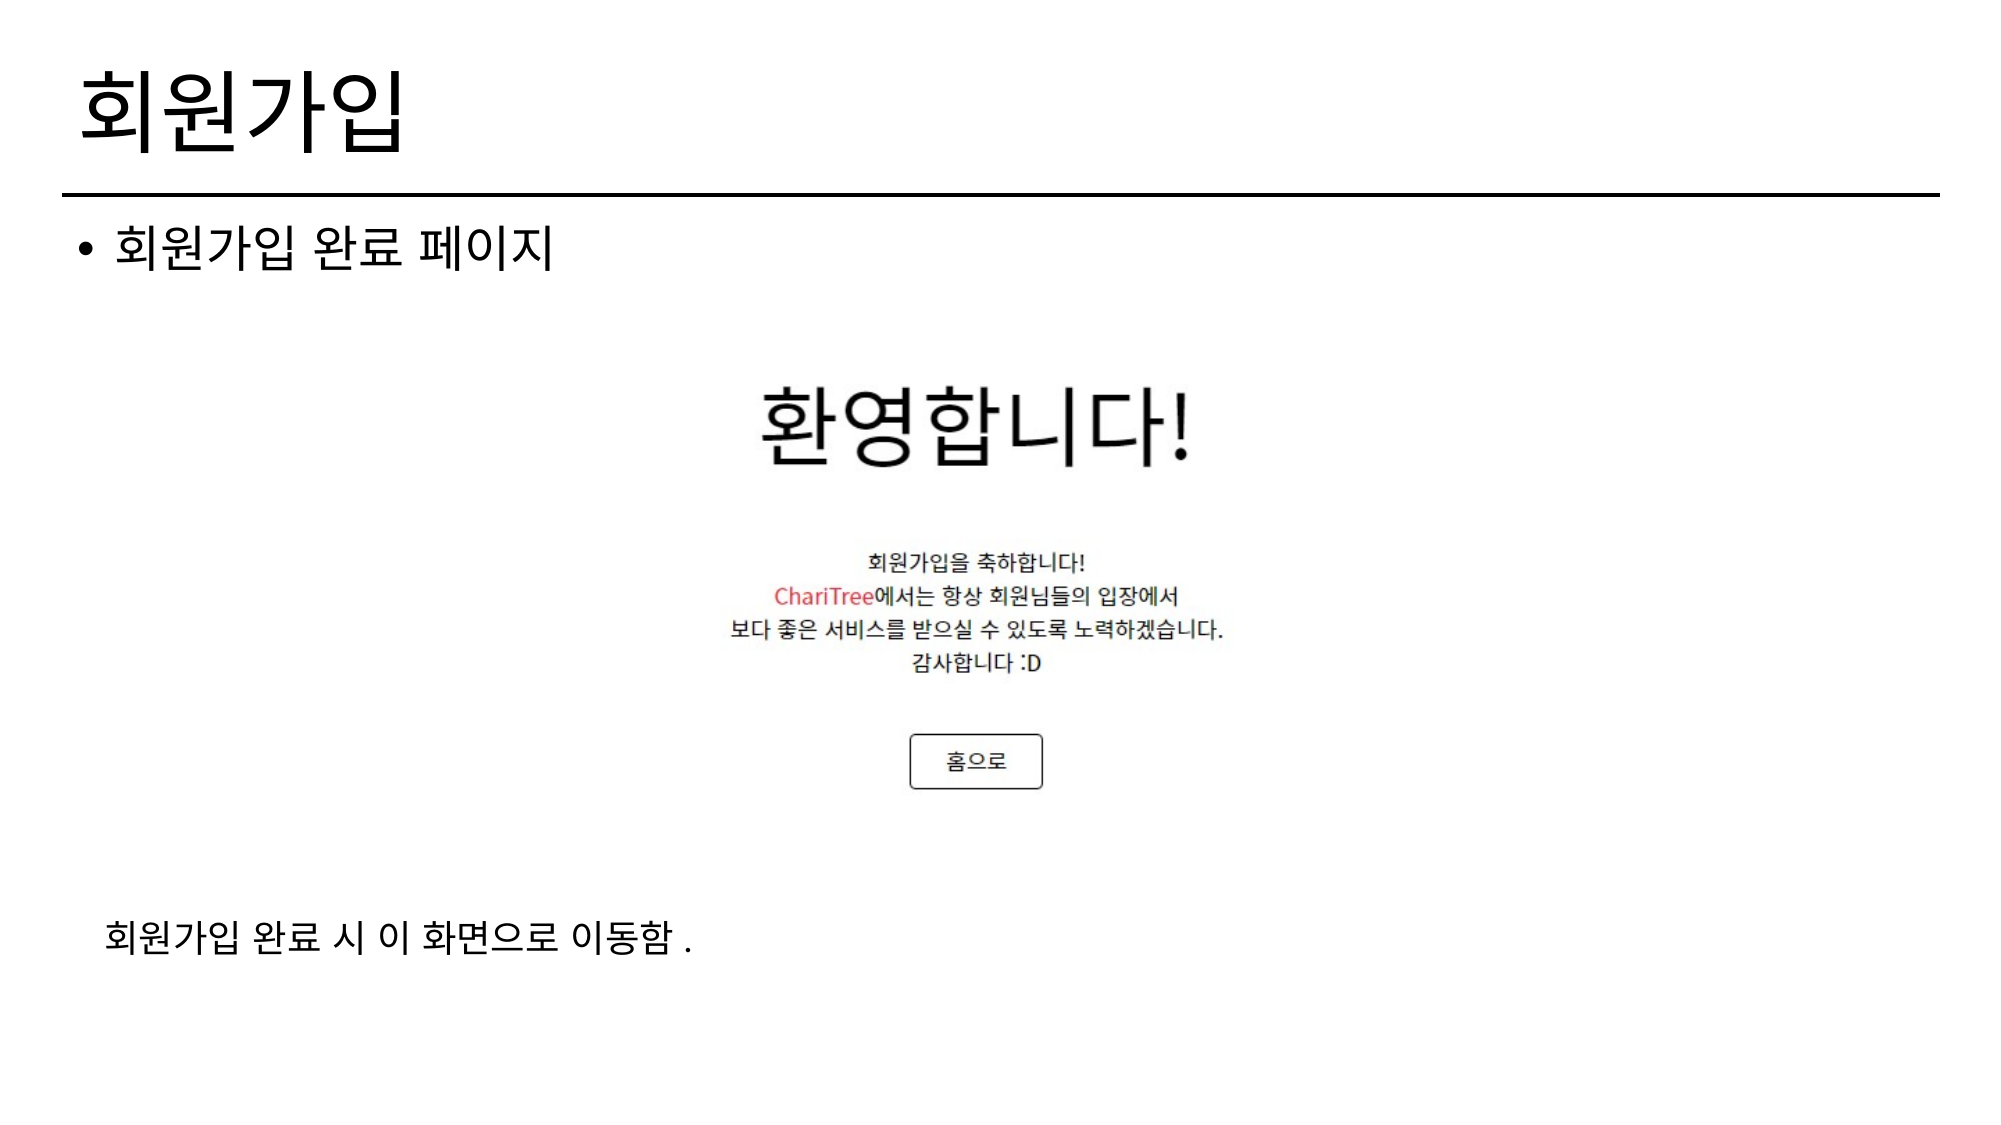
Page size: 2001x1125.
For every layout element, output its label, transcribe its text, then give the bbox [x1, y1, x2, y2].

picture [62, 271, 1989, 810]
text_box 회원가입 완료 시 이 화면으로 이동함. [89, 907, 1722, 968]
list 회원가입 완료 페이지 [62, 216, 1941, 271]
title 회원가입 [62, 59, 1941, 174]
